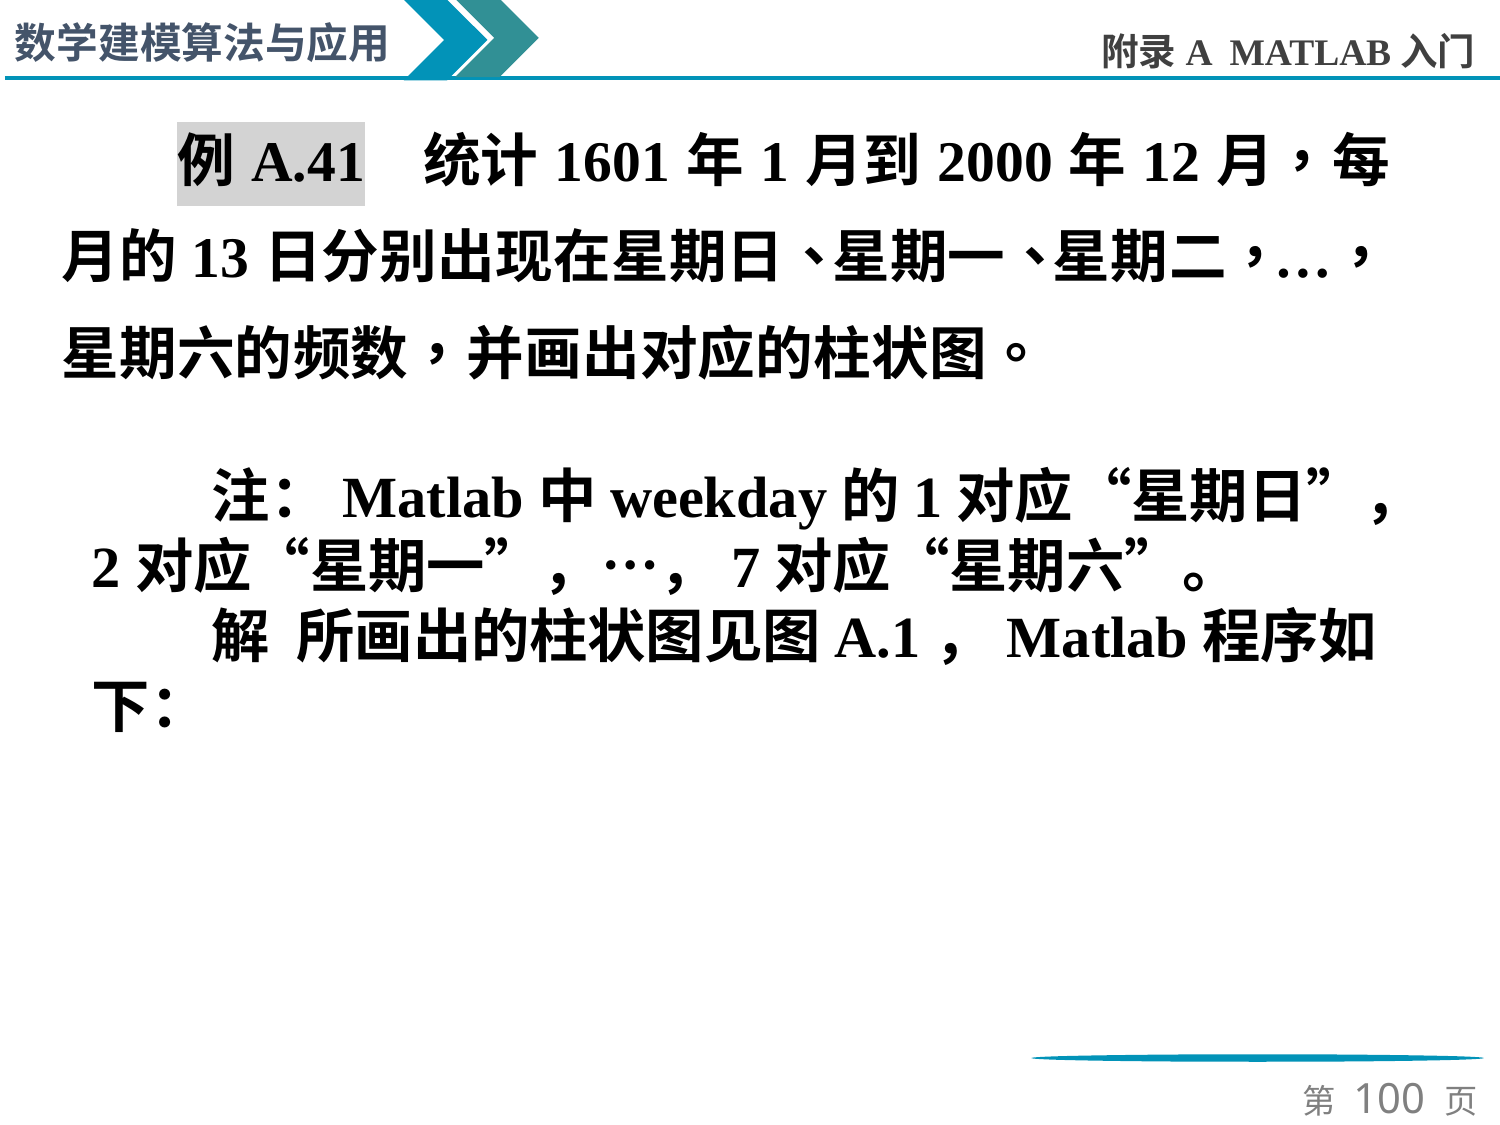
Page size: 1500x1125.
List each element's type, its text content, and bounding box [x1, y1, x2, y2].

text_box 注：Matlab中weekday的1对应“星期日”，2对应“星期一”，…，7对应“星期六”。 解 所画出的柱状图见图A.1，Matlab程序如下： [77, 452, 1439, 747]
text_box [61, 115, 1388, 718]
